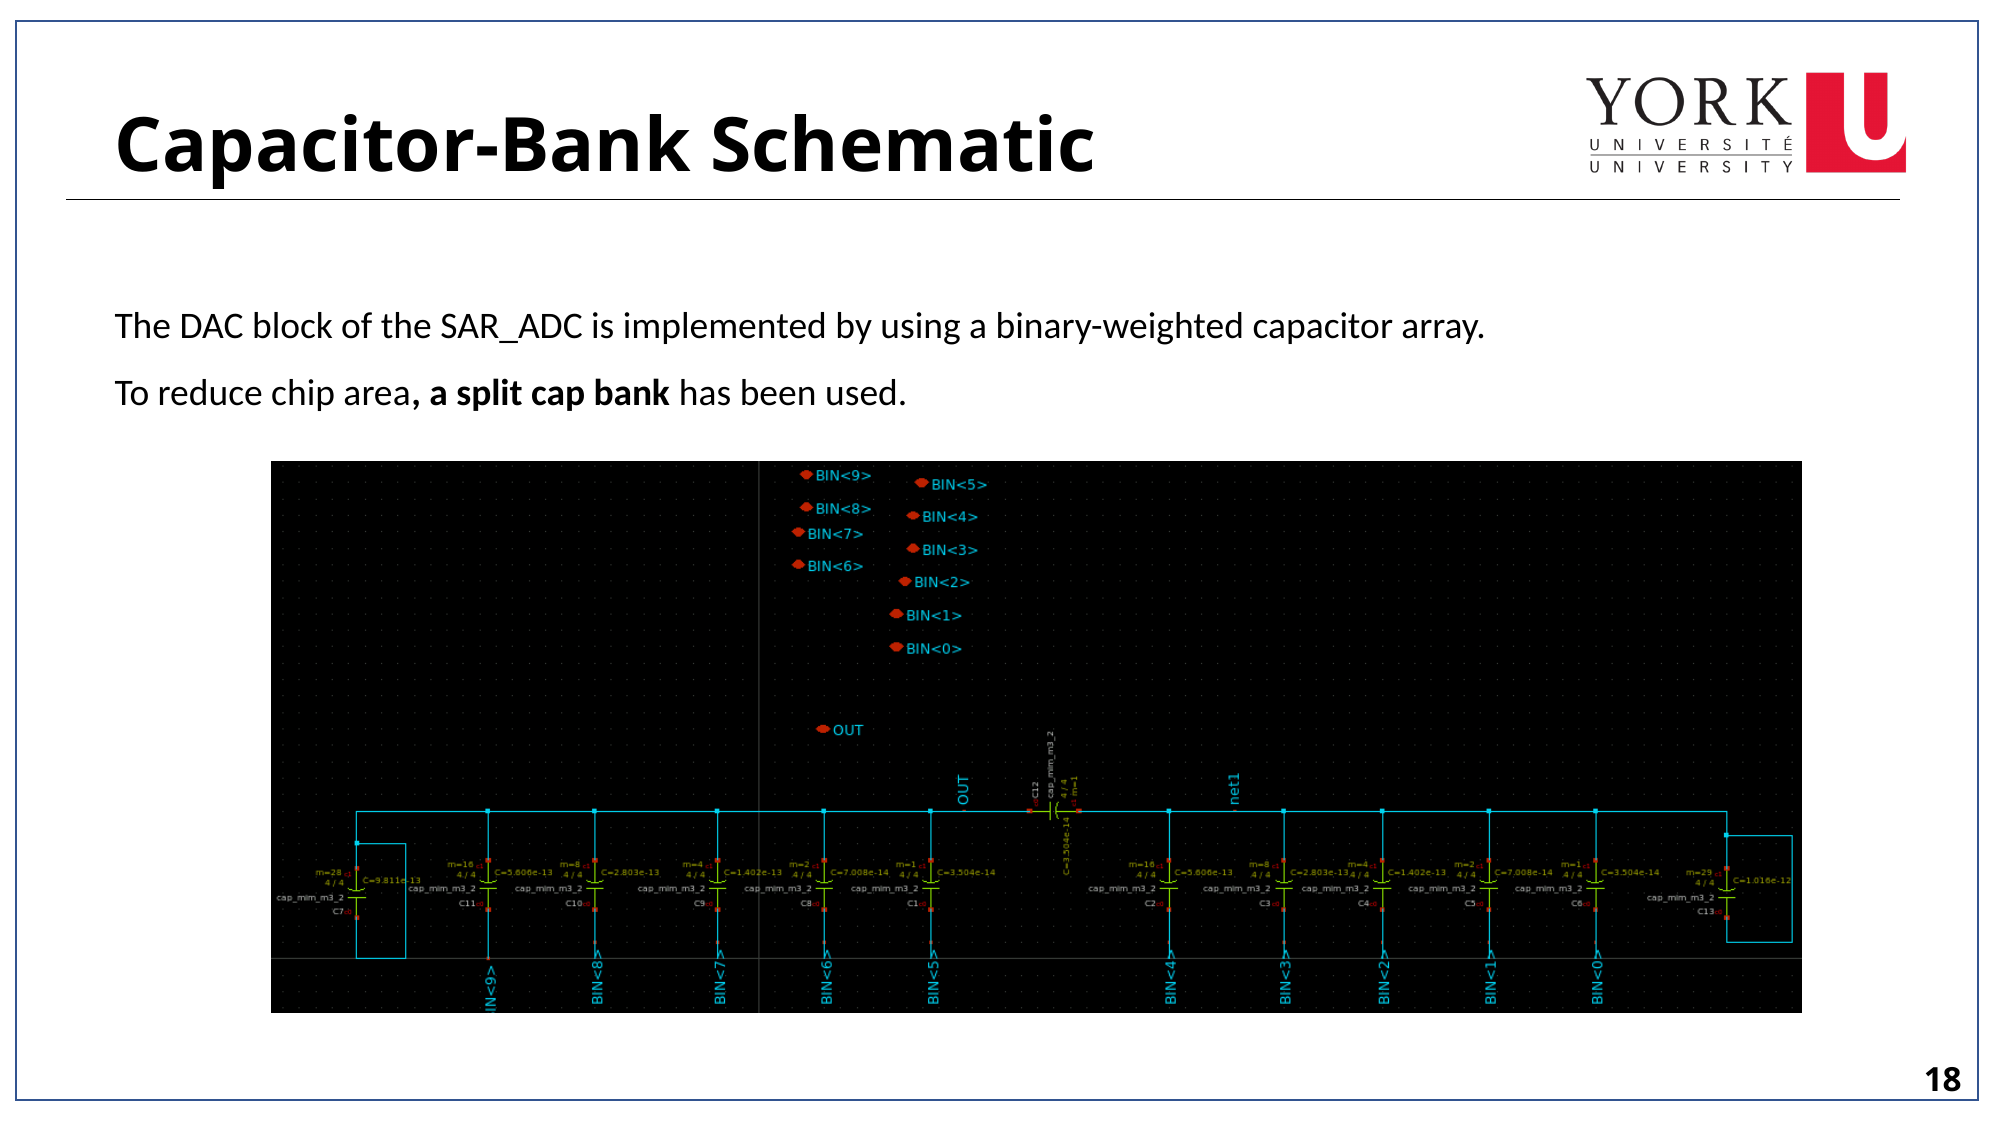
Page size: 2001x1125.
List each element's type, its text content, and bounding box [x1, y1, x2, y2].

picture [270, 461, 1802, 1014]
text_box [15, 20, 1979, 1101]
picture [1572, 60, 1920, 185]
slide_number 18 [1748, 1052, 1977, 1105]
